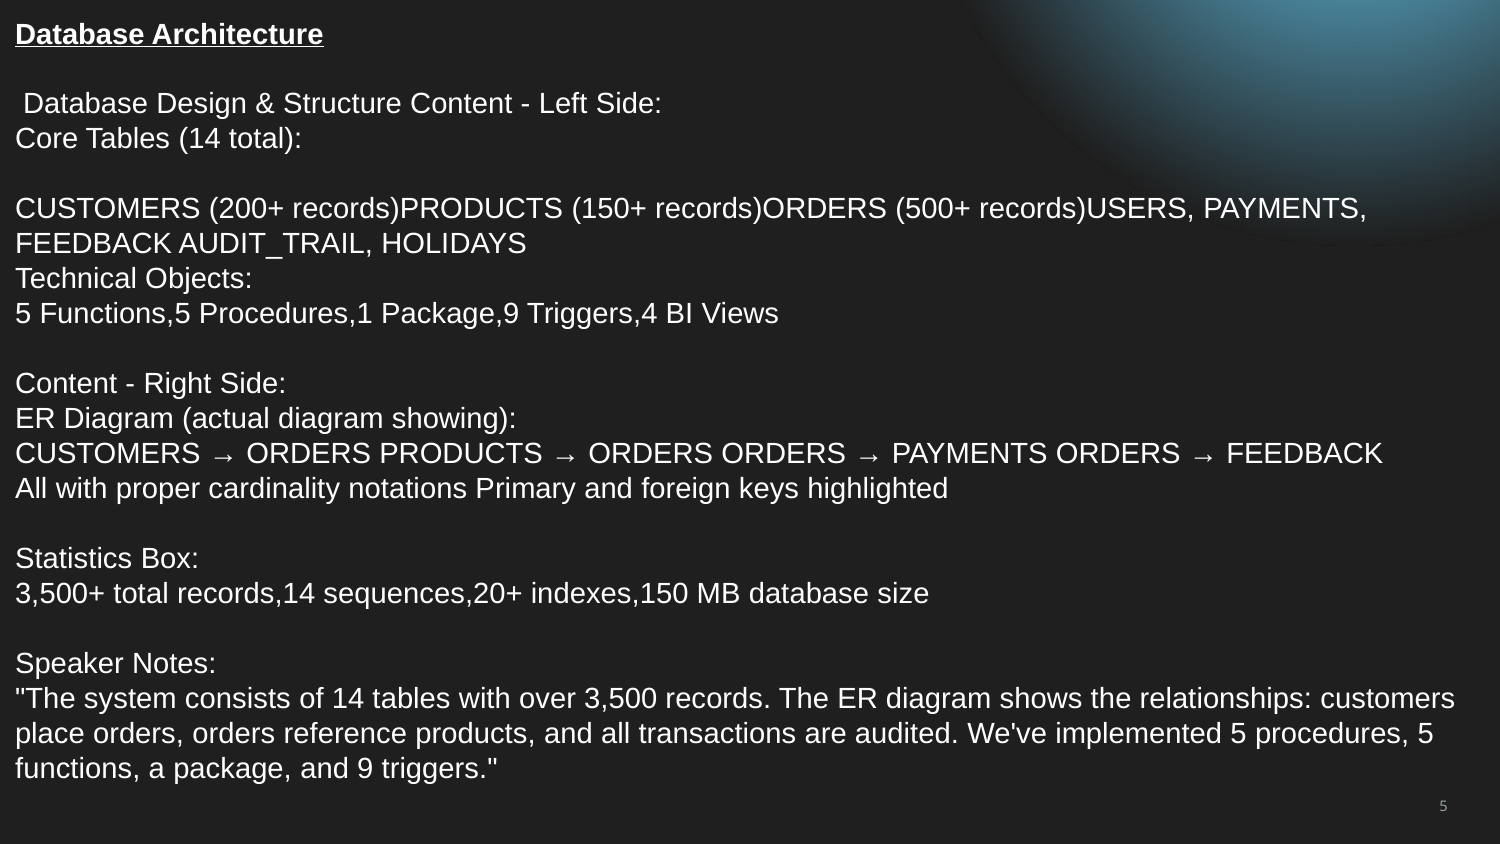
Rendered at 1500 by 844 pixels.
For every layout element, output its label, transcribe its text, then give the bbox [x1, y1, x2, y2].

text_box Database Architecture Database Design & Structure Content - Left Side: Core Tables (14 total): CUSTOMERS (200+ records)PRODUCTS (150+ records)ORDERS (500+ records)USERS, PAYMENTS, FEEDBACK AUDIT_TRAIL, HOLIDAYS Technical Objects: 5 Functions,5 Procedures,1 Package,9 Triggers,4 BI Views Content - Right Side: ER Diagram (actual diagram showing): CUSTOMERS → ORDERS PRODUCTS → ORDERS ORDERS → PAYMENTS ORDERS → FEEDBACK All with proper cardinality notations Primary and foreign keys highlighted Statistics Box: 3,500+ total records,14 sequences,20+ indexes,150 MB database size Speaker Notes: "The system consists of 14 tables with over 3,500 records. The ER diagram shows the relationships: customers place orders, orders reference products, and all transactions are audited. We've implemented 5 procedures, 5 functions, a package, and 9 triggers." [0, 0, 1500, 834]
